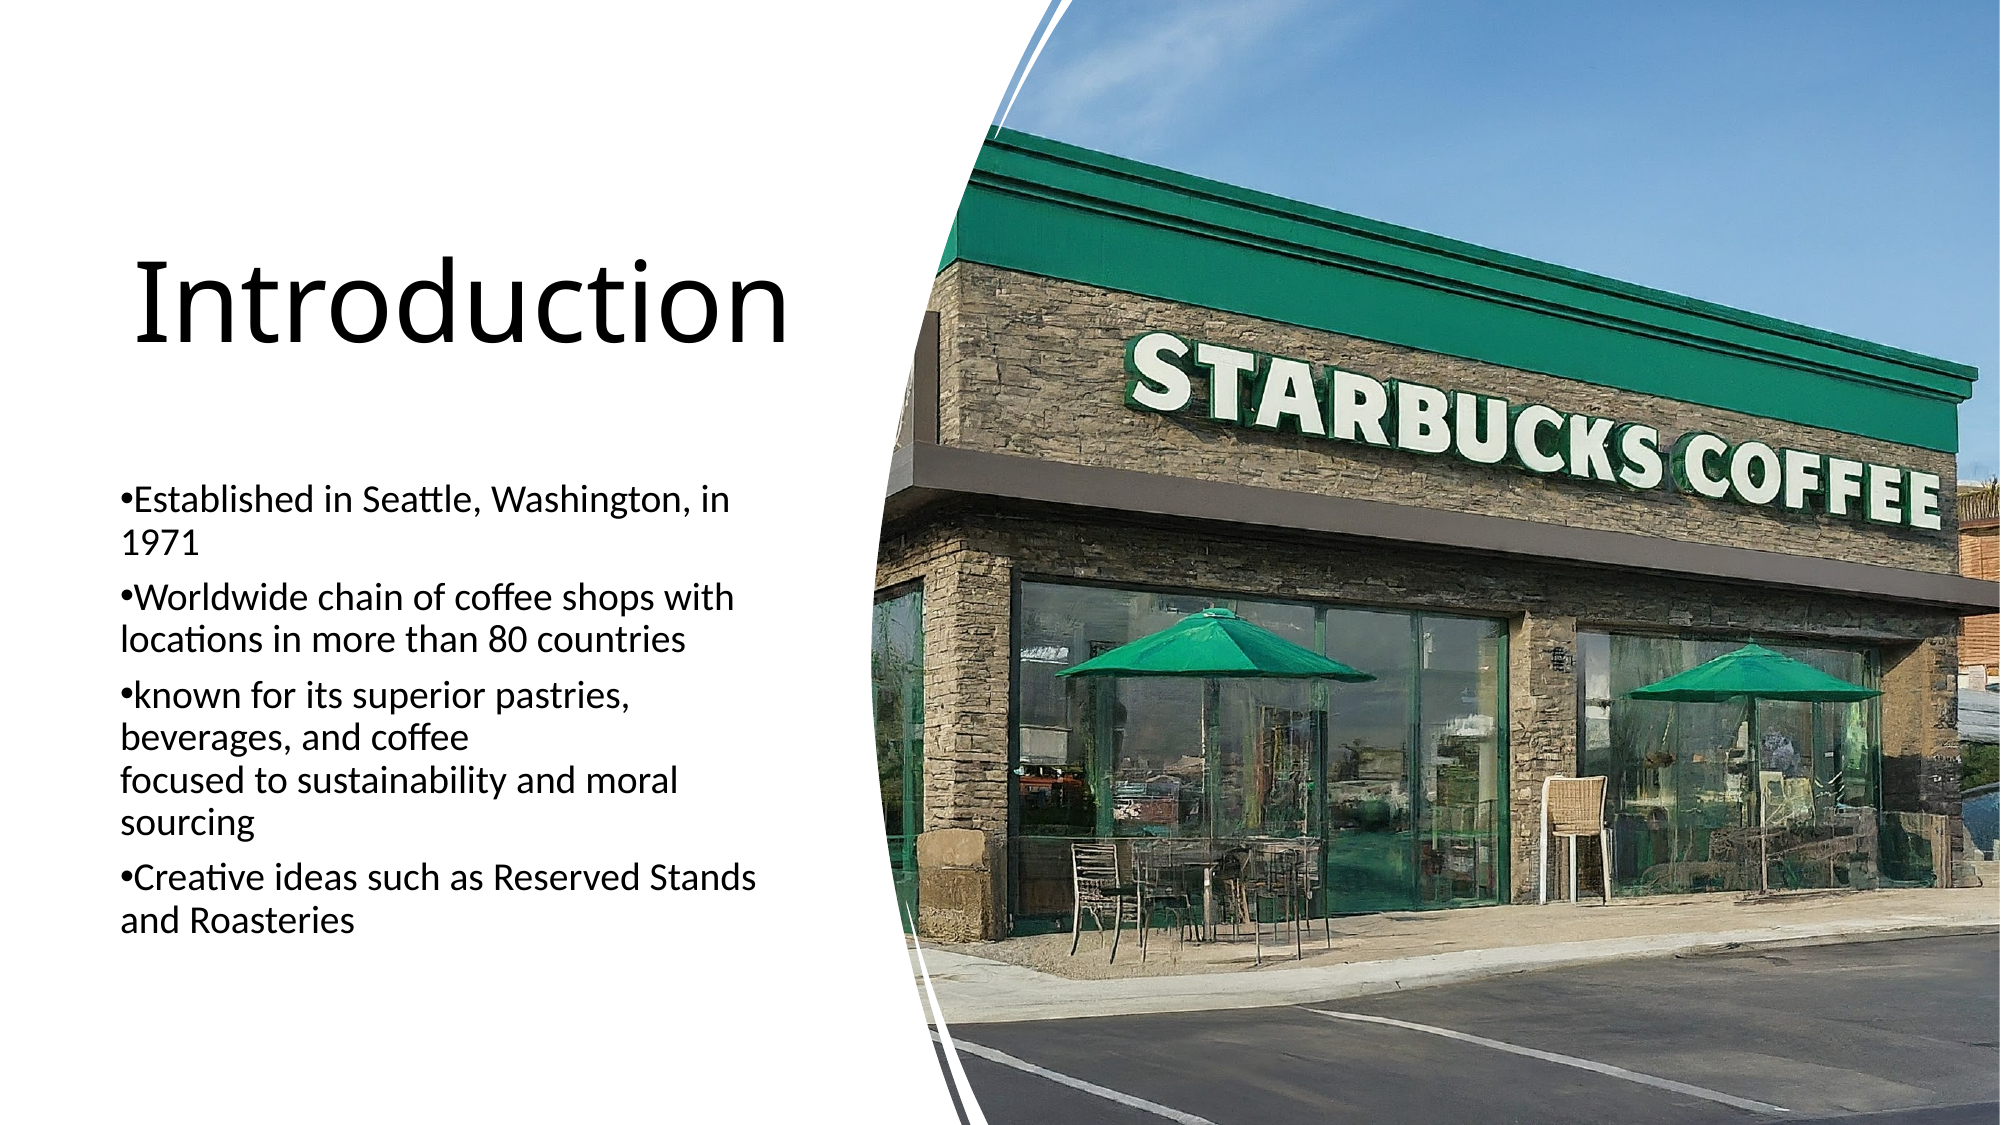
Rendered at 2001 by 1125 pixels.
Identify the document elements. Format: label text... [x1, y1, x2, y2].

text_box Established in Seattle, Washington, in 1971 Worldwide chain of coffee shops with locations in more than 80 countries known for its superior pastries, beverages, and coffee focused to sustainability and moral sourcing Creative ideas such as Reserved Stands and Roasteries [104, 471, 802, 1016]
title Introduction [105, 53, 822, 375]
picture [871, 0, 2000, 1125]
